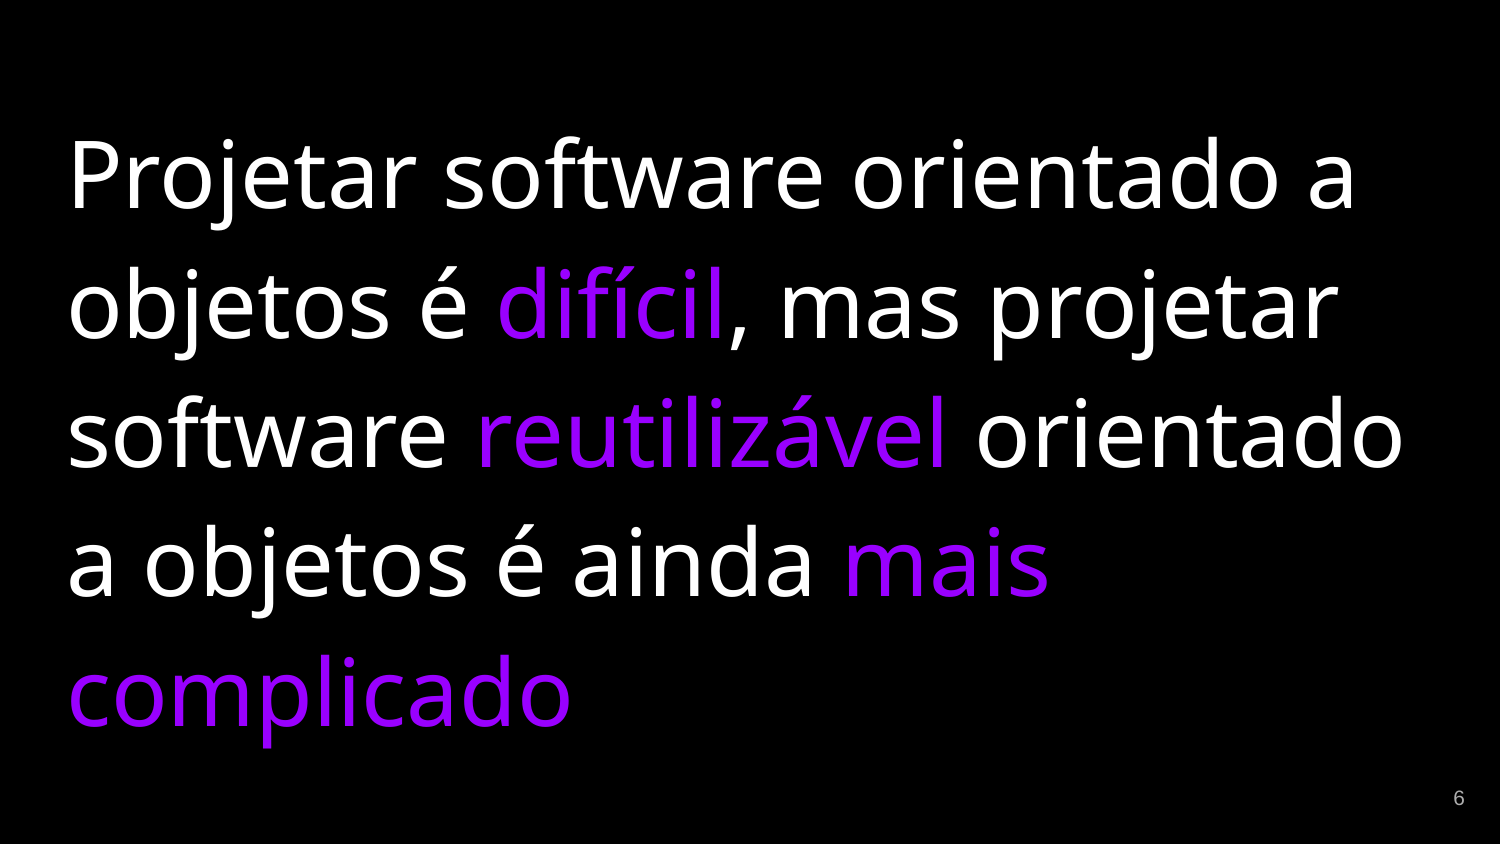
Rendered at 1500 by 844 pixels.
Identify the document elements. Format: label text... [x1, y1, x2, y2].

list Projetar software orientado a objetos é difícil, mas projetar software reutilizável orientado a objetos é ainda mais complicado [51, 83, 1449, 750]
slide_number ‹#› [1389, 764, 1480, 830]
